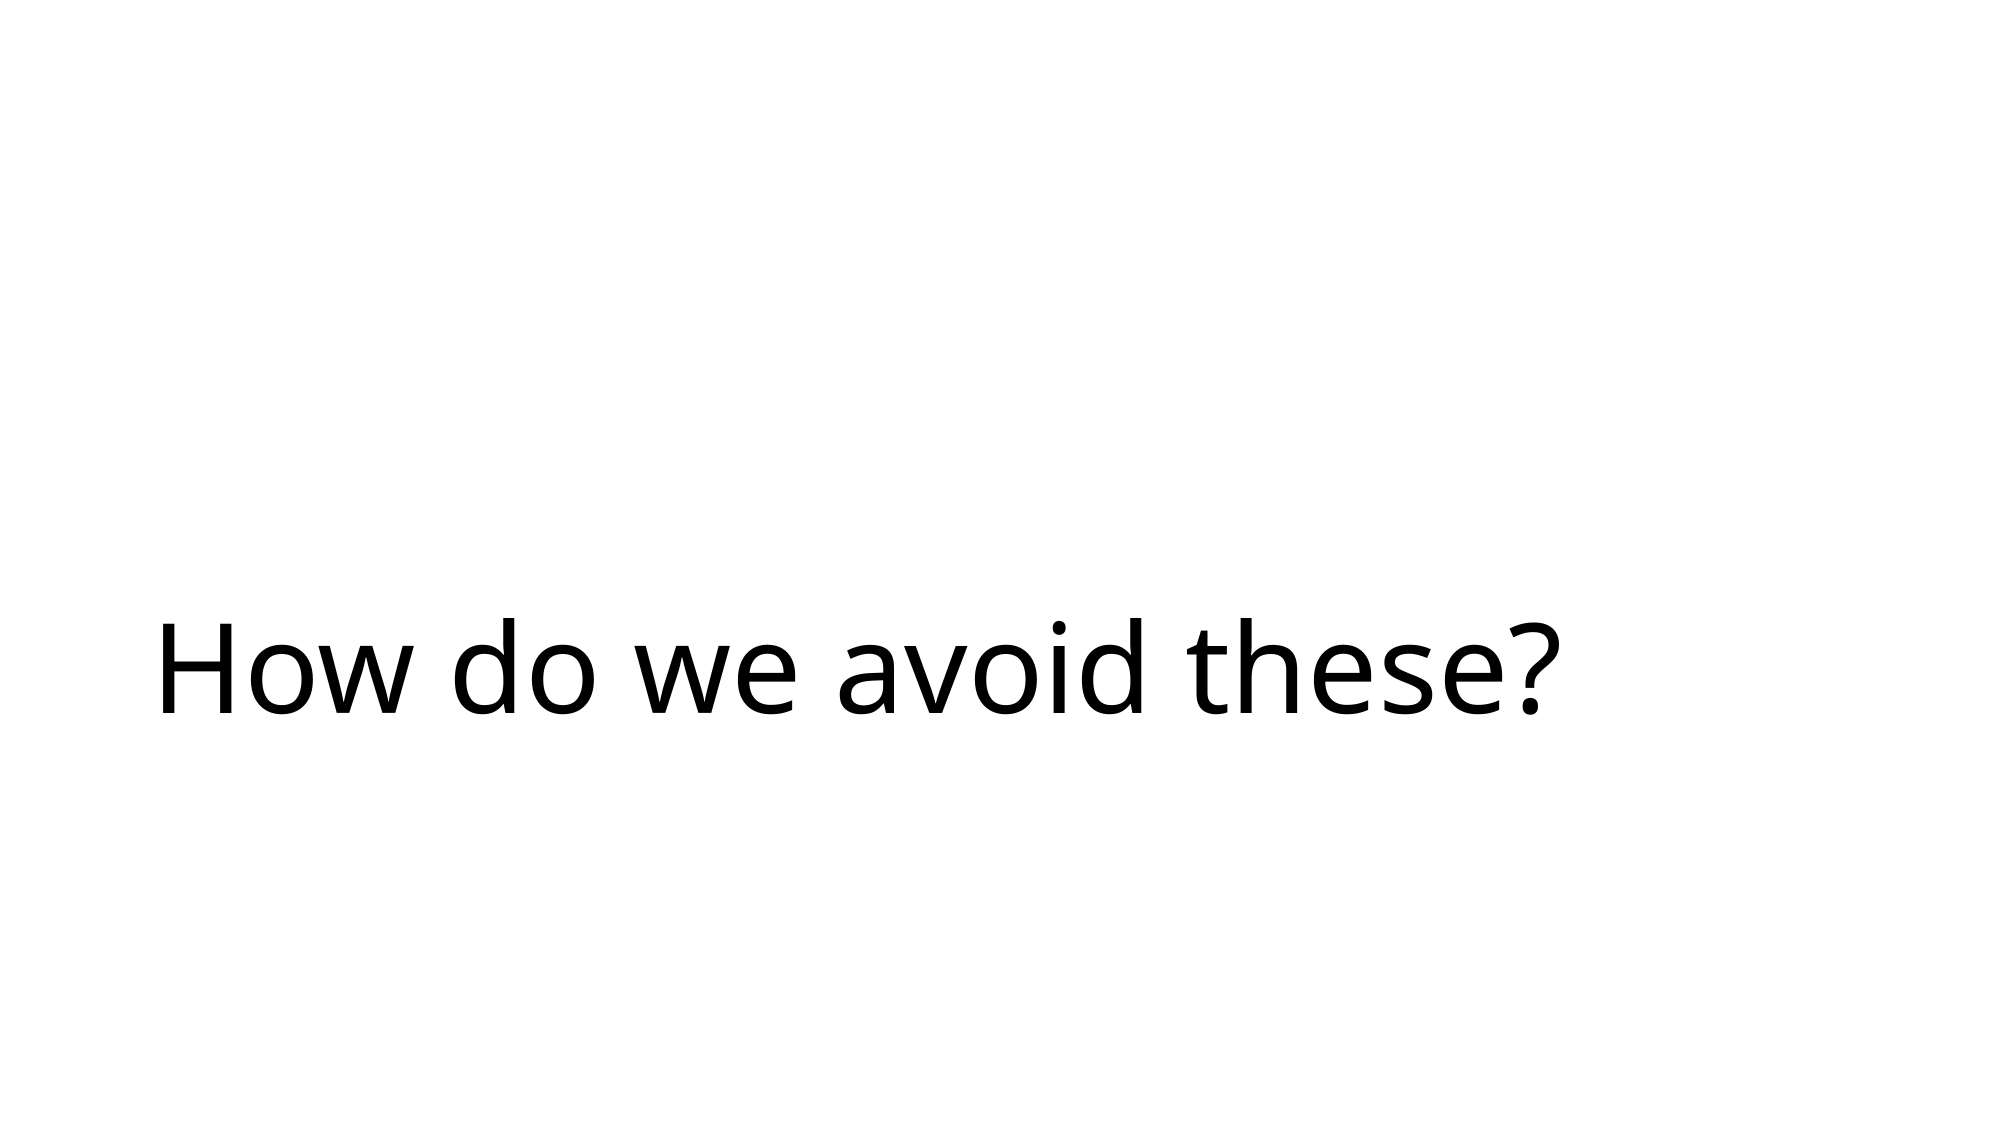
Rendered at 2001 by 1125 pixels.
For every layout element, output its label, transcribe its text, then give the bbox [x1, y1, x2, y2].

title How do we avoid these? [136, 280, 1862, 749]
